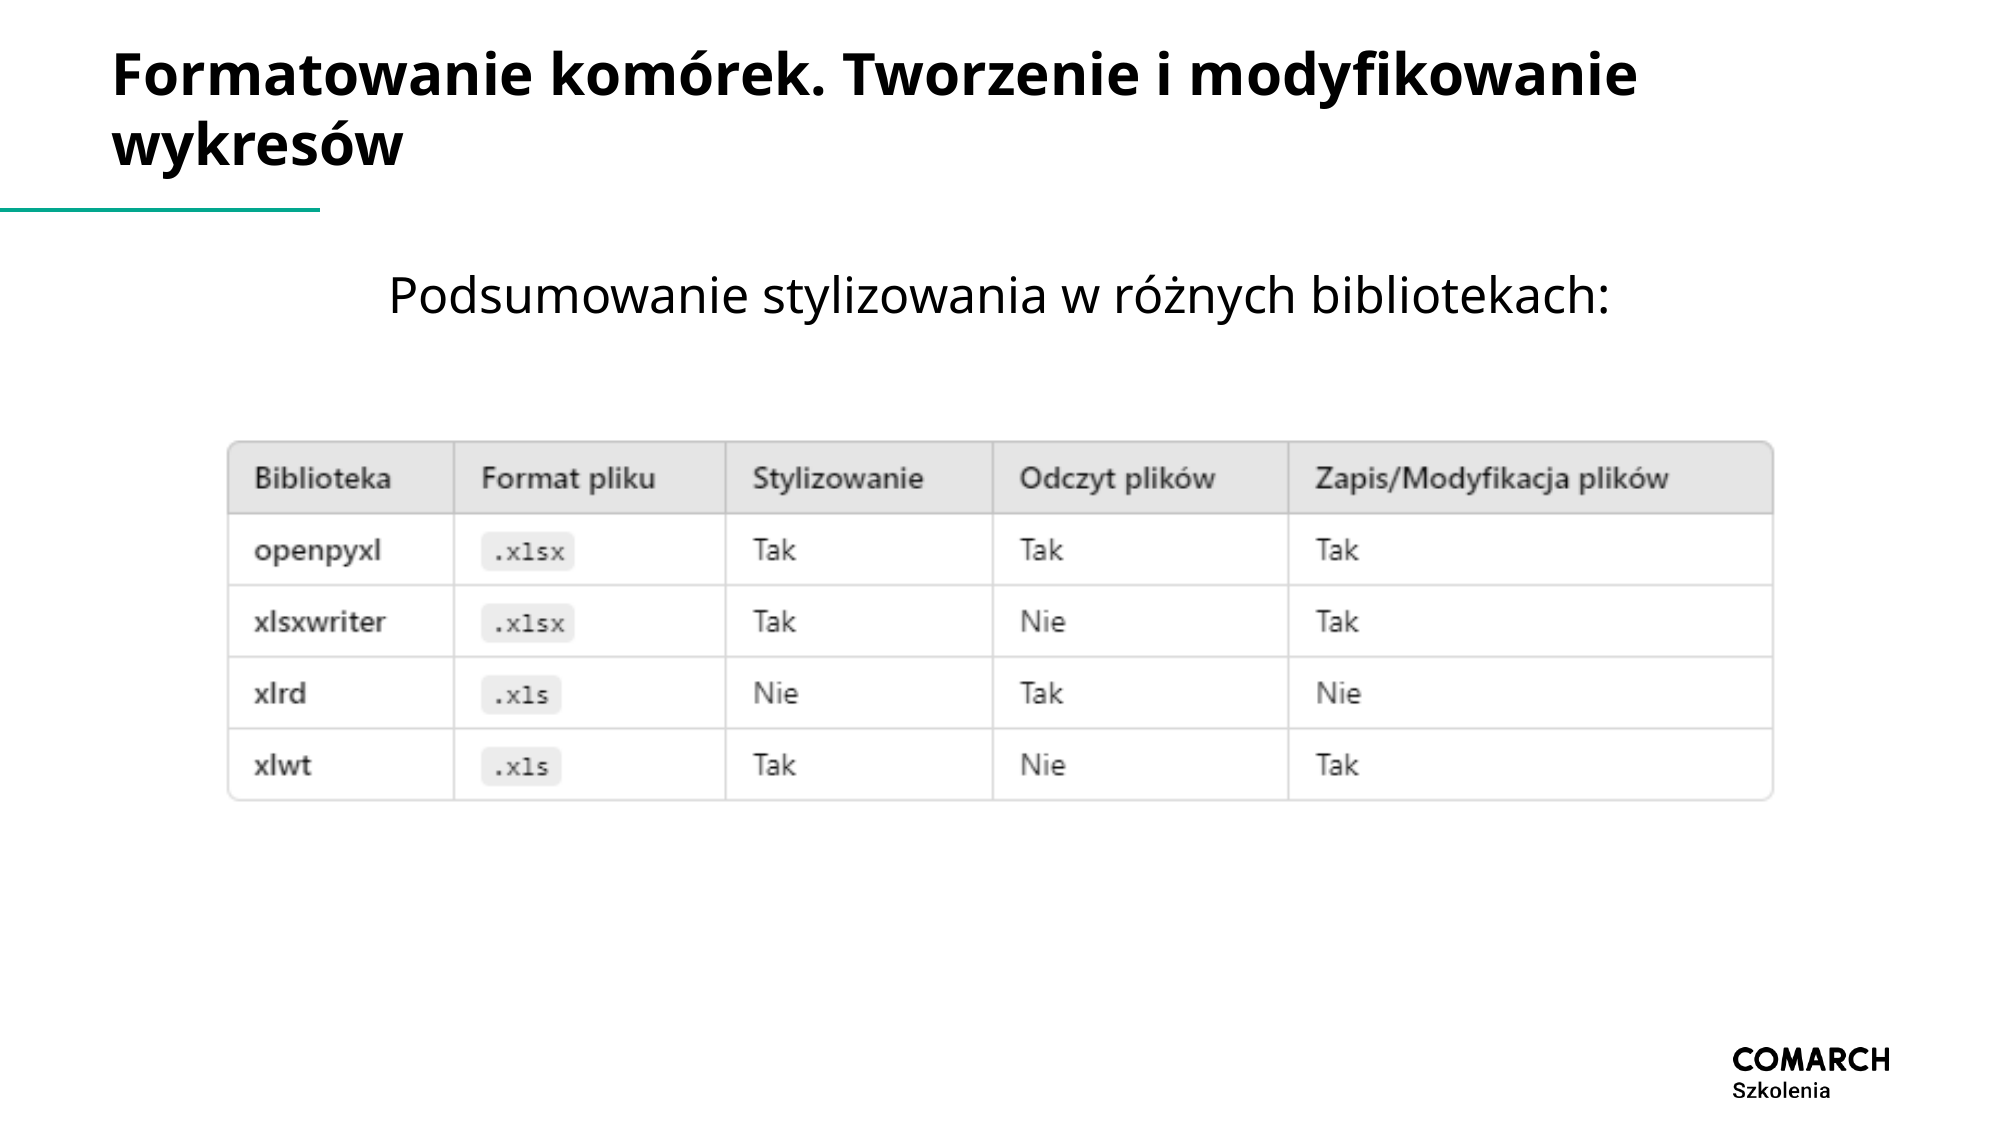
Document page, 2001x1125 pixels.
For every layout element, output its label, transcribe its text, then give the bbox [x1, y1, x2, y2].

title Formatowanie komórek. Tworzenie i modyfikowanie wykresów [111, 0, 1889, 185]
picture [221, 439, 1779, 805]
list Podsumowanie stylizowania w różnych bibliotekach: [111, 243, 1889, 1000]
picture [1733, 1047, 1889, 1098]
